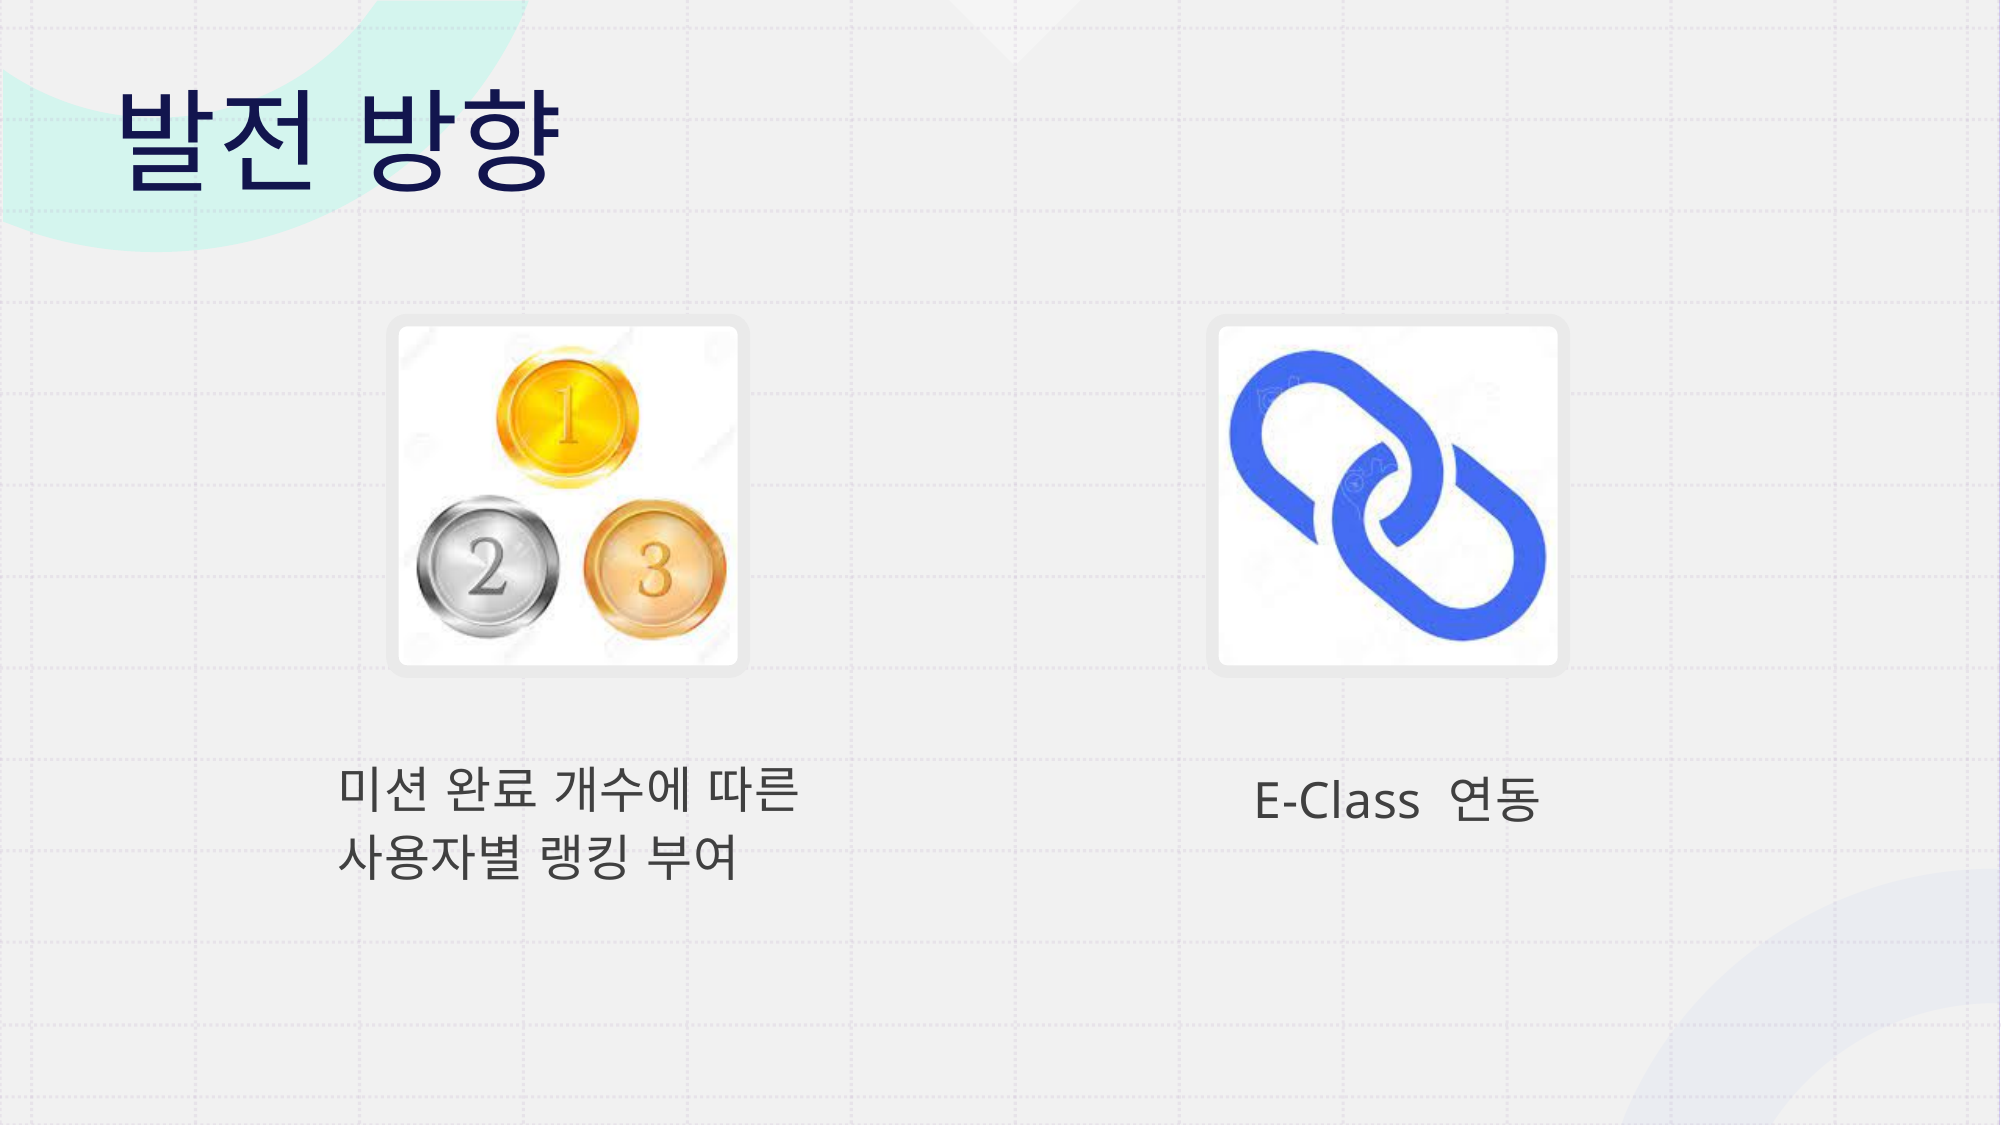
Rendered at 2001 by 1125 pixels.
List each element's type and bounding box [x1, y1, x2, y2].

text_box [0, 0, 2000, 1125]
picture [1212, 320, 1564, 672]
picture [392, 320, 744, 672]
